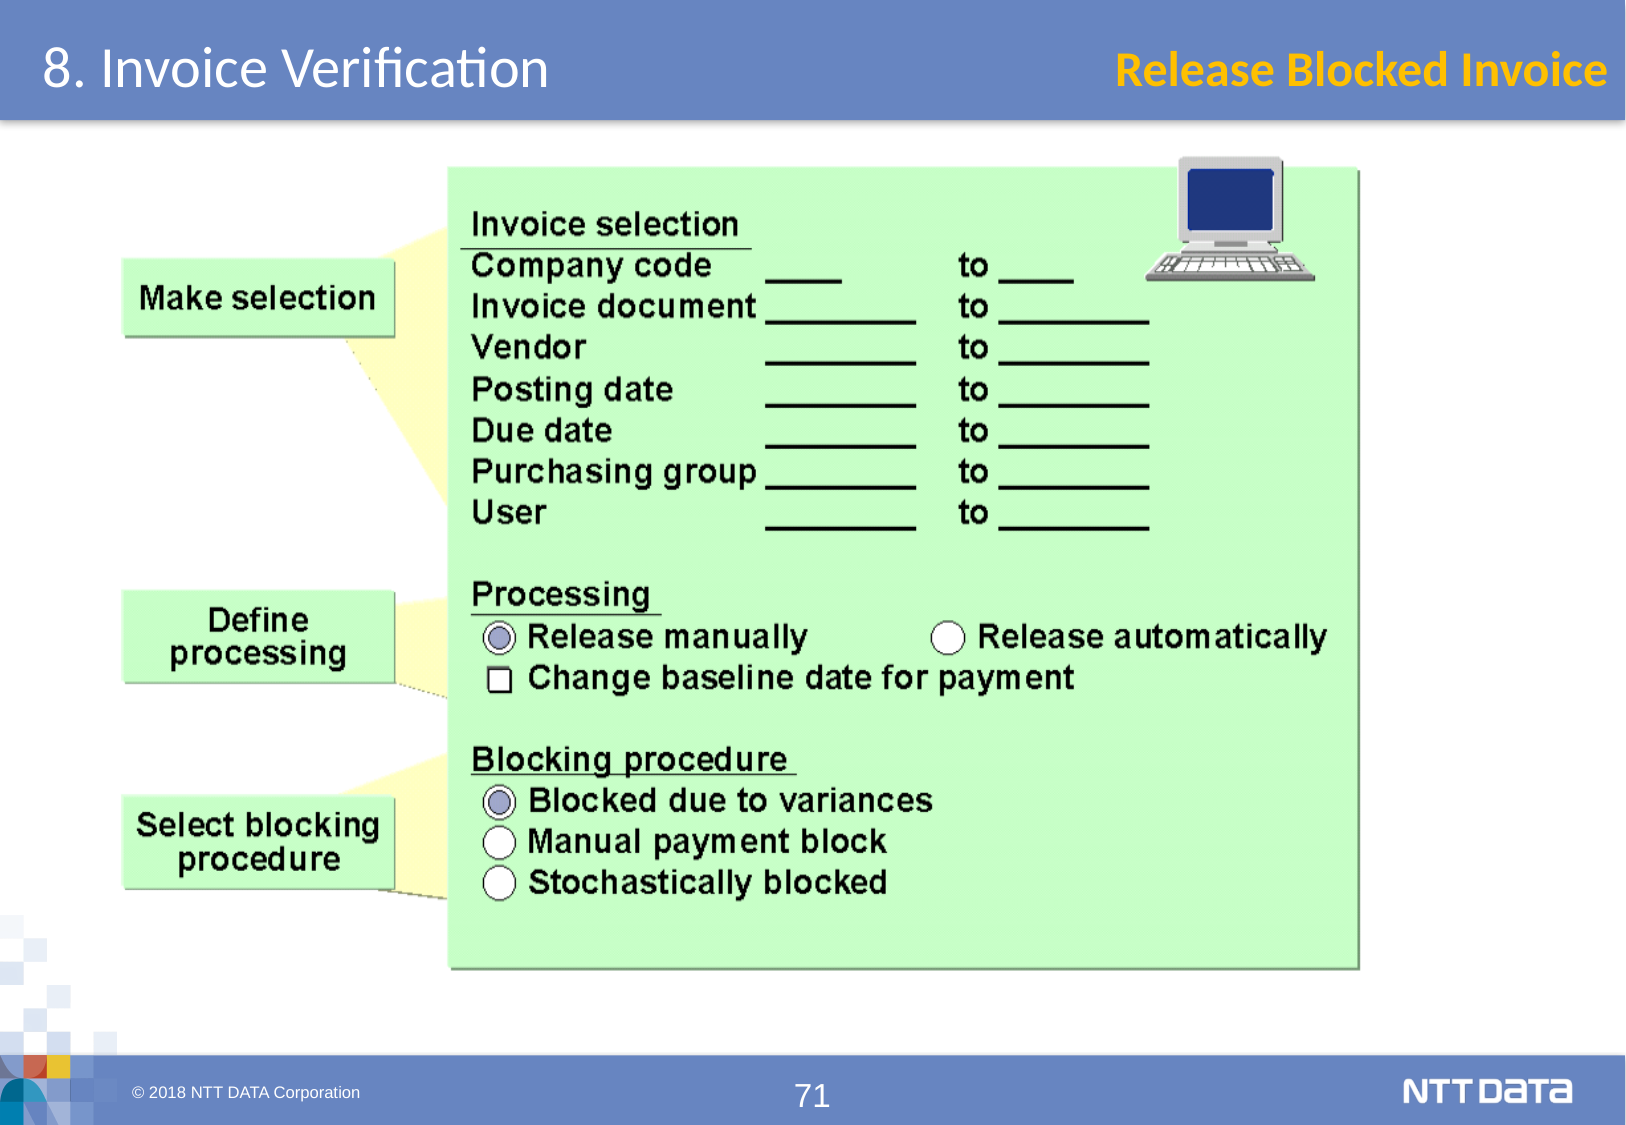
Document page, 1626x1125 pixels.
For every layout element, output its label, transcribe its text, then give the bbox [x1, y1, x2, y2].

picture [0, 149, 1401, 1125]
text_box Release Blocked Invoice [1013, 2, 1624, 121]
picture [1391, 1066, 1585, 1116]
list 8. Invoice Verification [28, 0, 1599, 119]
